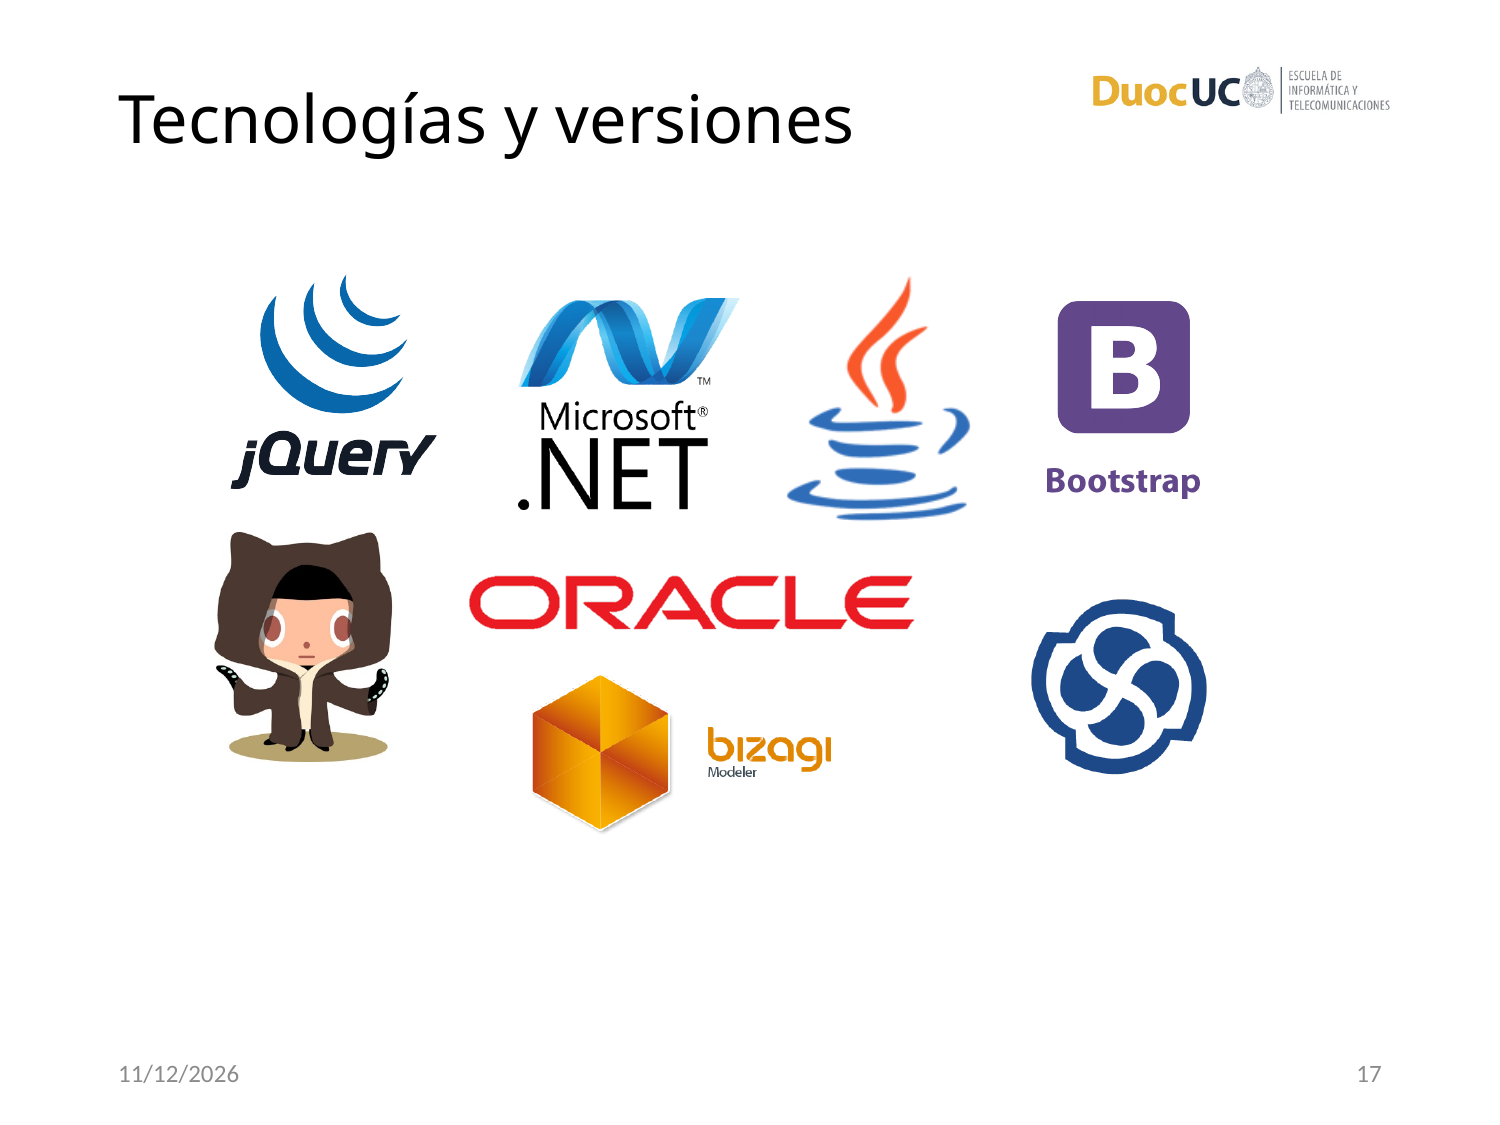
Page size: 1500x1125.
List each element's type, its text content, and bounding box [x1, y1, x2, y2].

picture [460, 566, 917, 635]
picture [1085, 59, 1397, 118]
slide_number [103, 1042, 441, 1103]
picture [1029, 597, 1211, 779]
picture [518, 298, 740, 510]
title Tecnologías y versiones [103, 59, 959, 185]
picture [773, 264, 1246, 539]
picture [188, 532, 418, 762]
picture [226, 274, 441, 489]
picture [530, 673, 831, 835]
slide_number 17 [1059, 1042, 1397, 1103]
